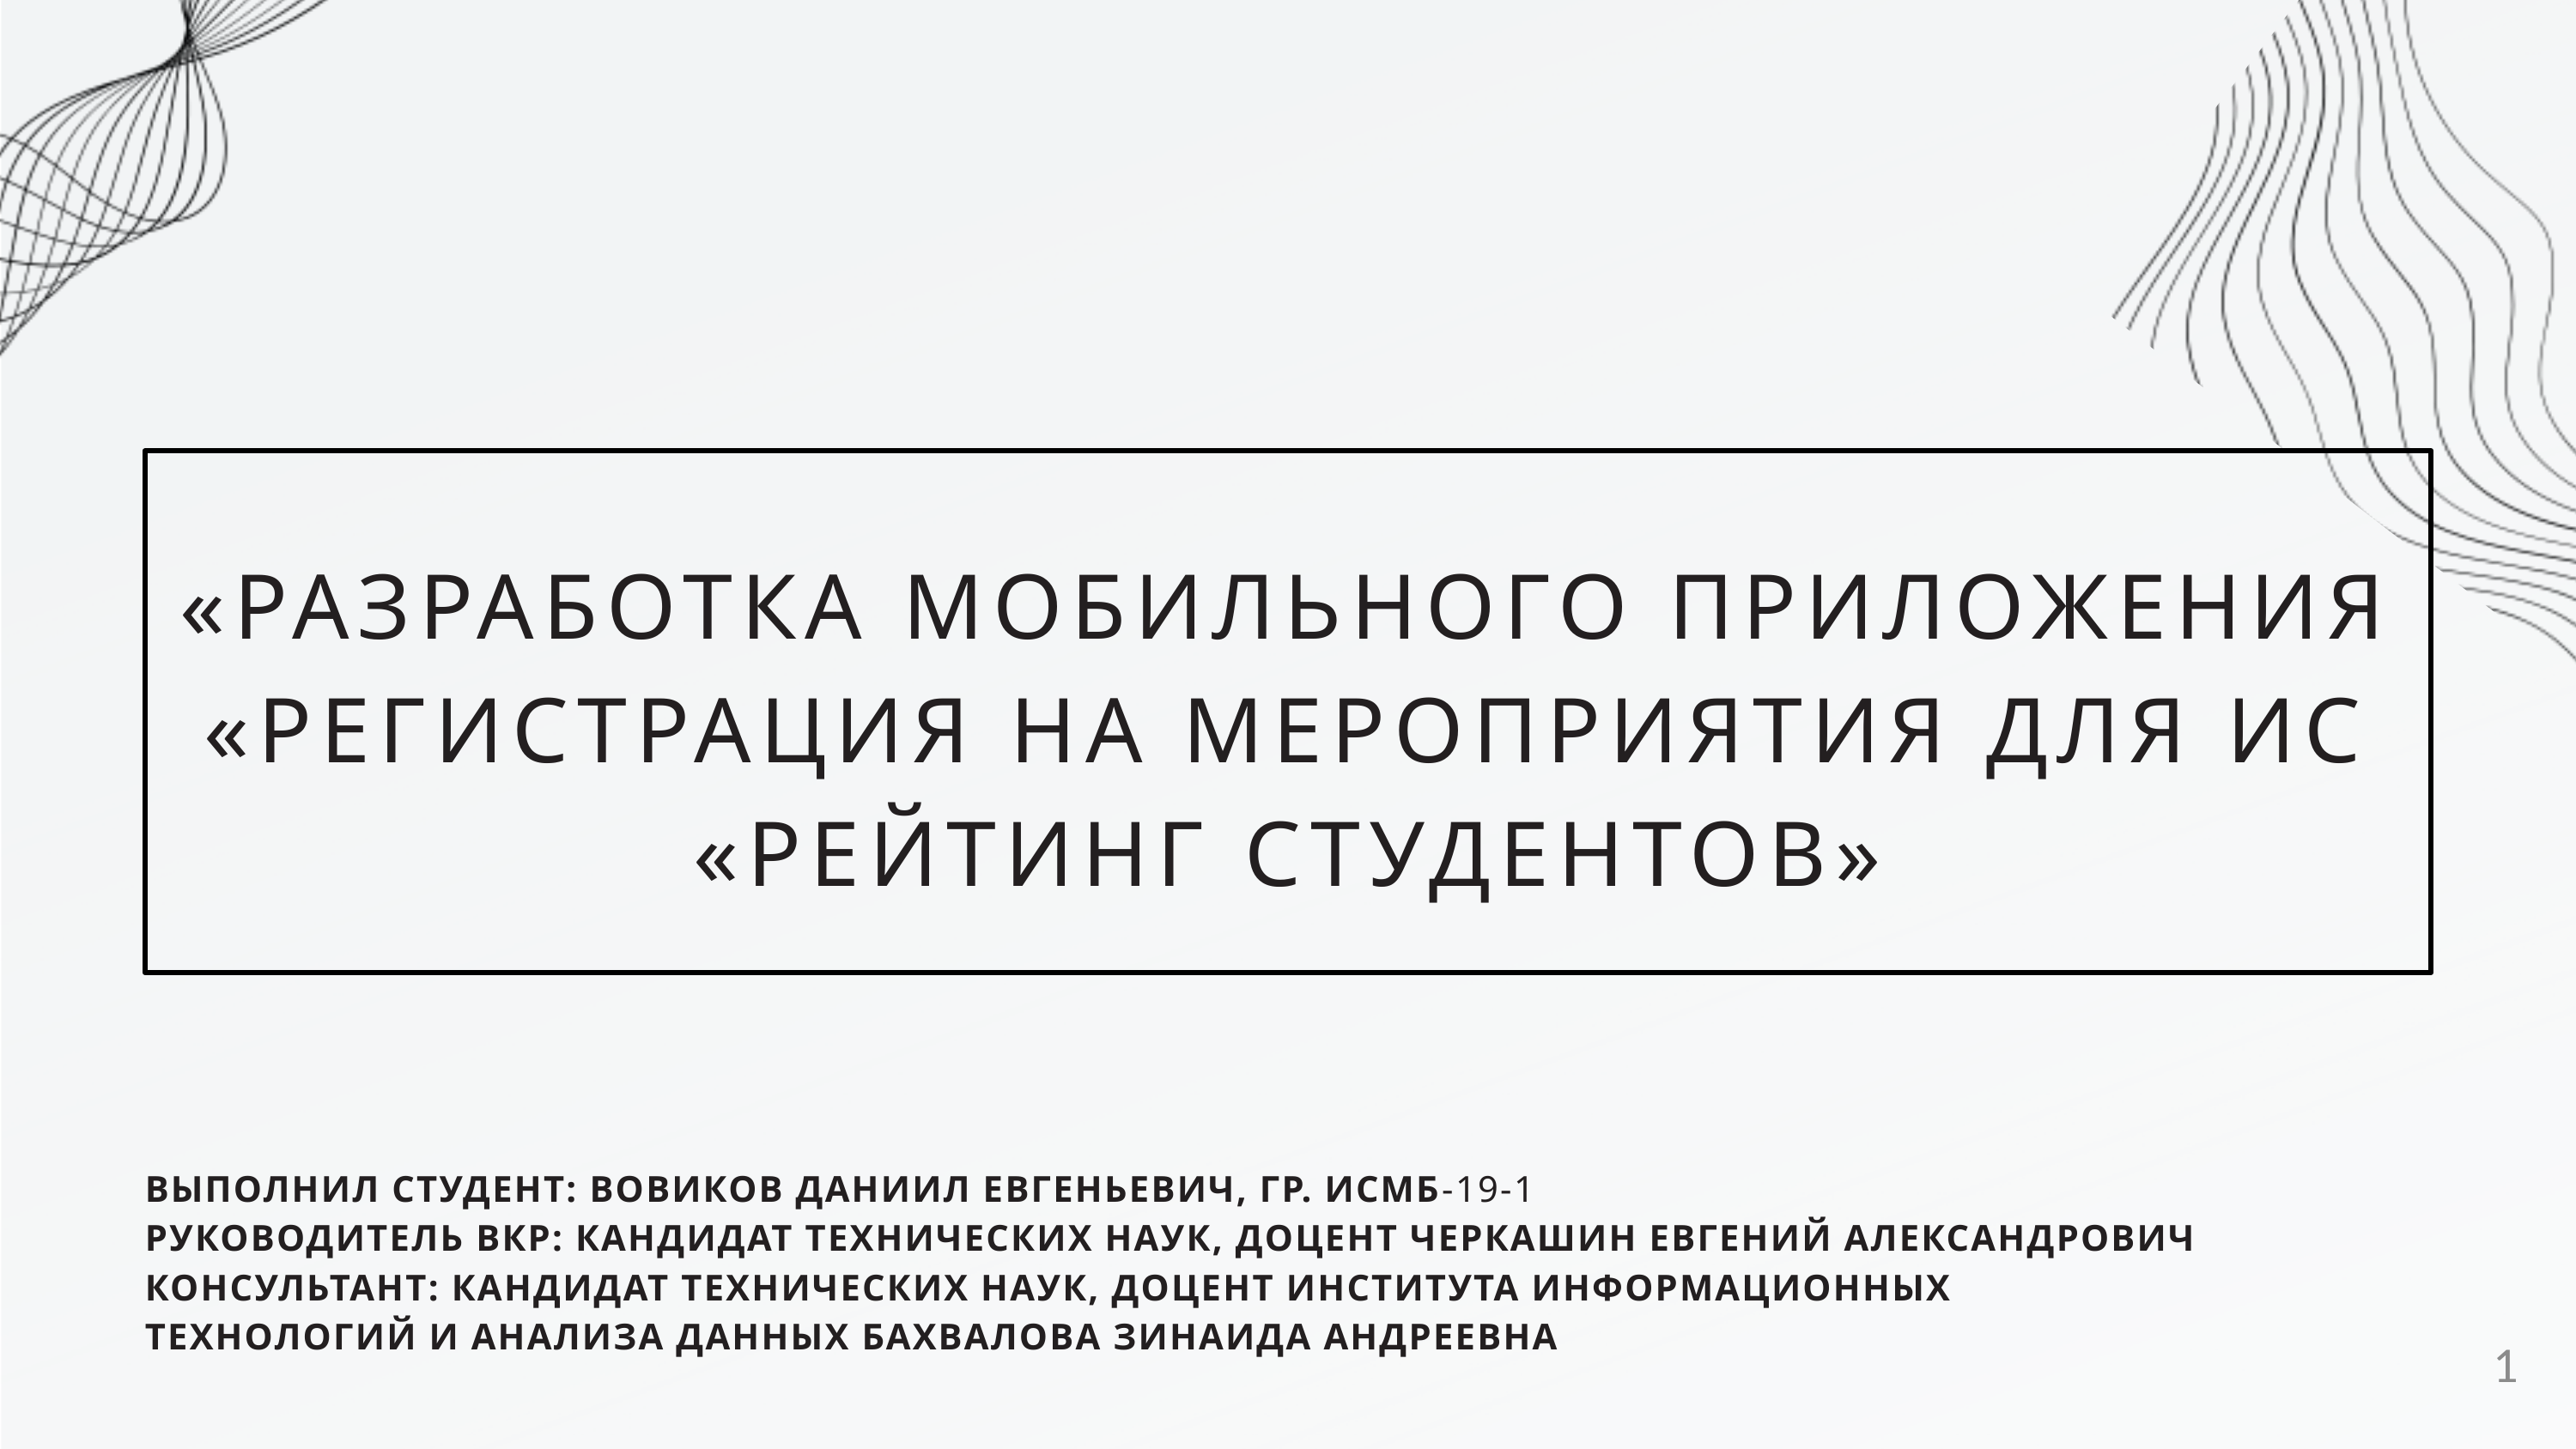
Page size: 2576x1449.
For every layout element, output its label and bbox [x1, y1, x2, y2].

picture [0, 0, 2576, 1449]
text_box [144, 451, 2432, 973]
